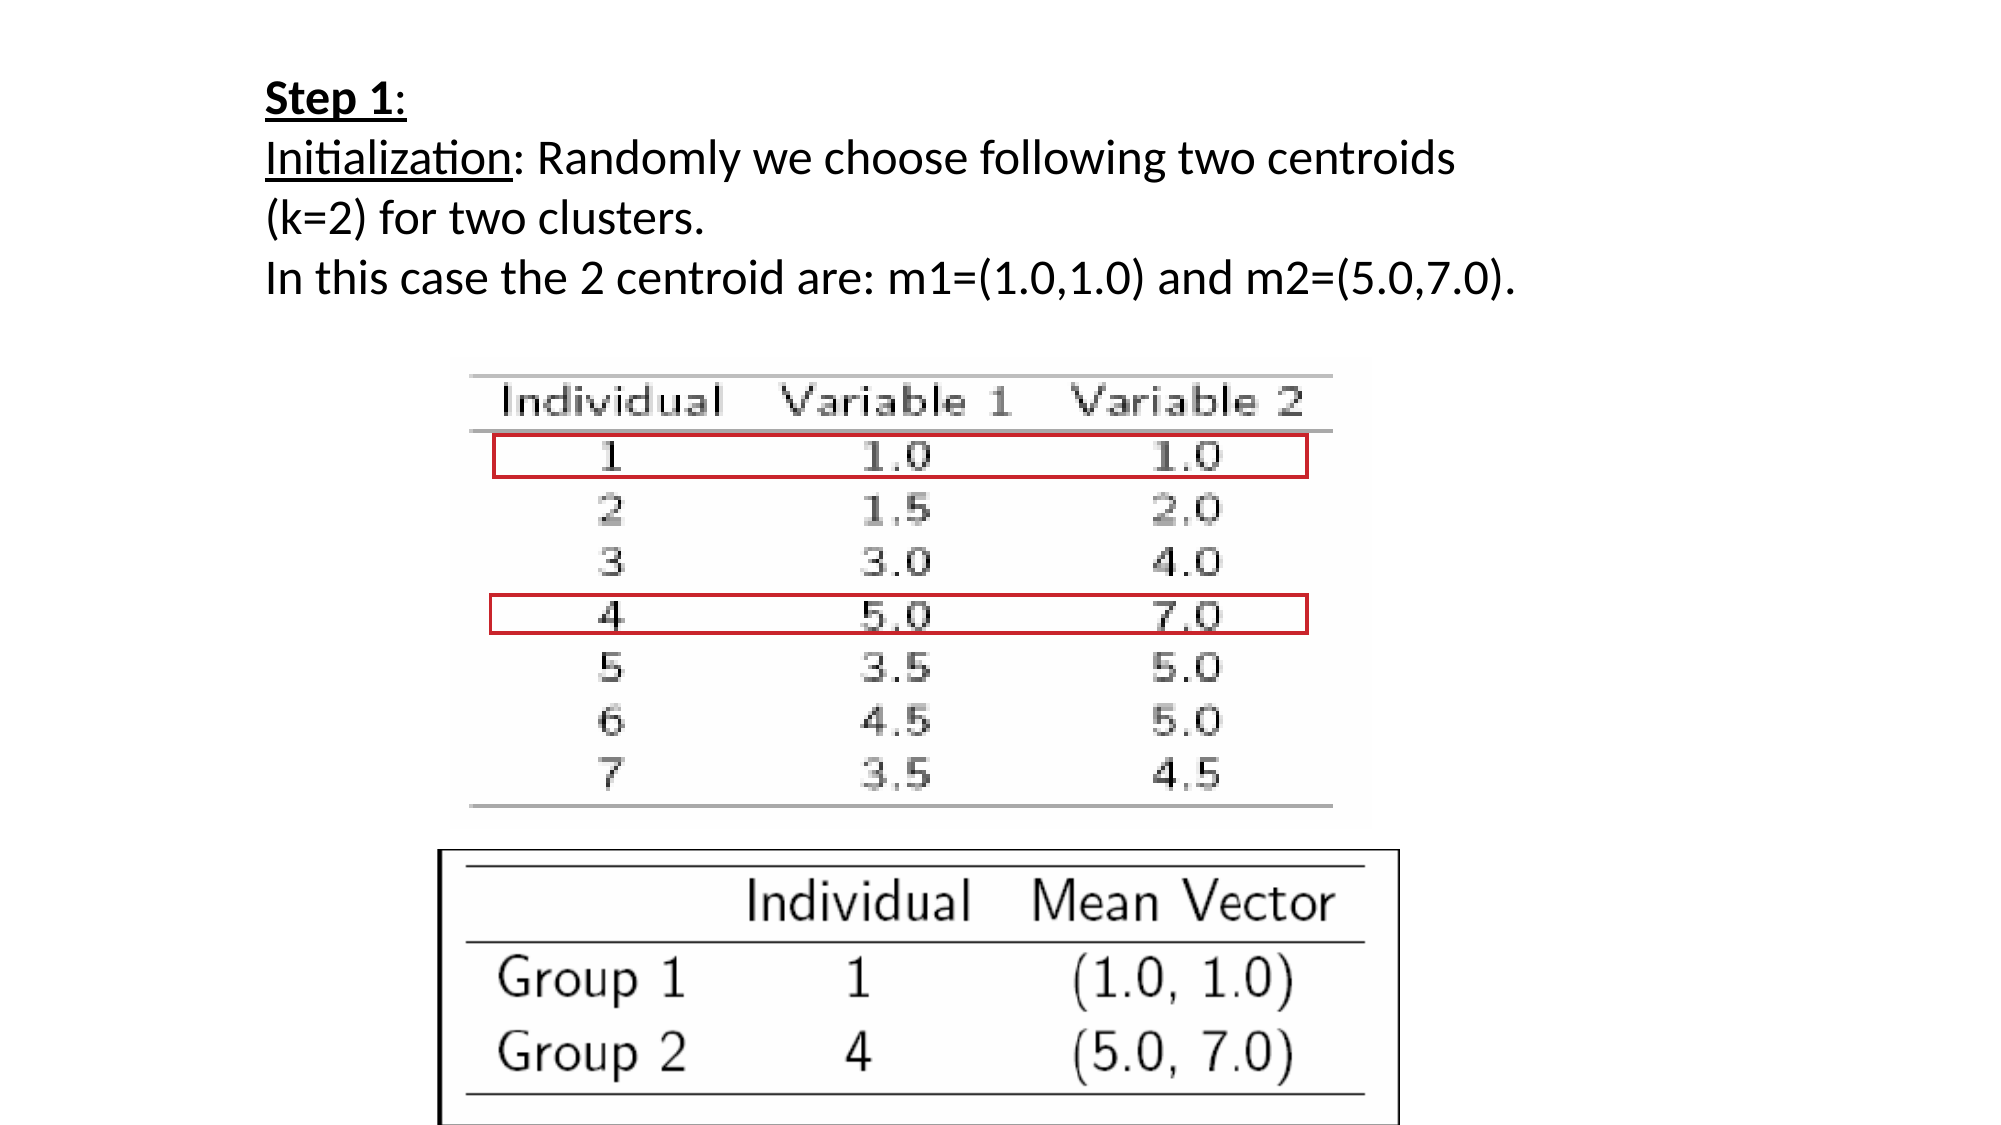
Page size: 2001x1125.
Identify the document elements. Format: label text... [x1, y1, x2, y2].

text_box Step 1: Initialization: Randomly we choose following two centroids (k=2) for two clusters. In this case the 2 centroid are: m1=(1.0,1.0) and m2=(5.0,7.0). [249, 57, 1575, 313]
picture [437, 849, 1400, 1125]
picture [449, 349, 1388, 838]
